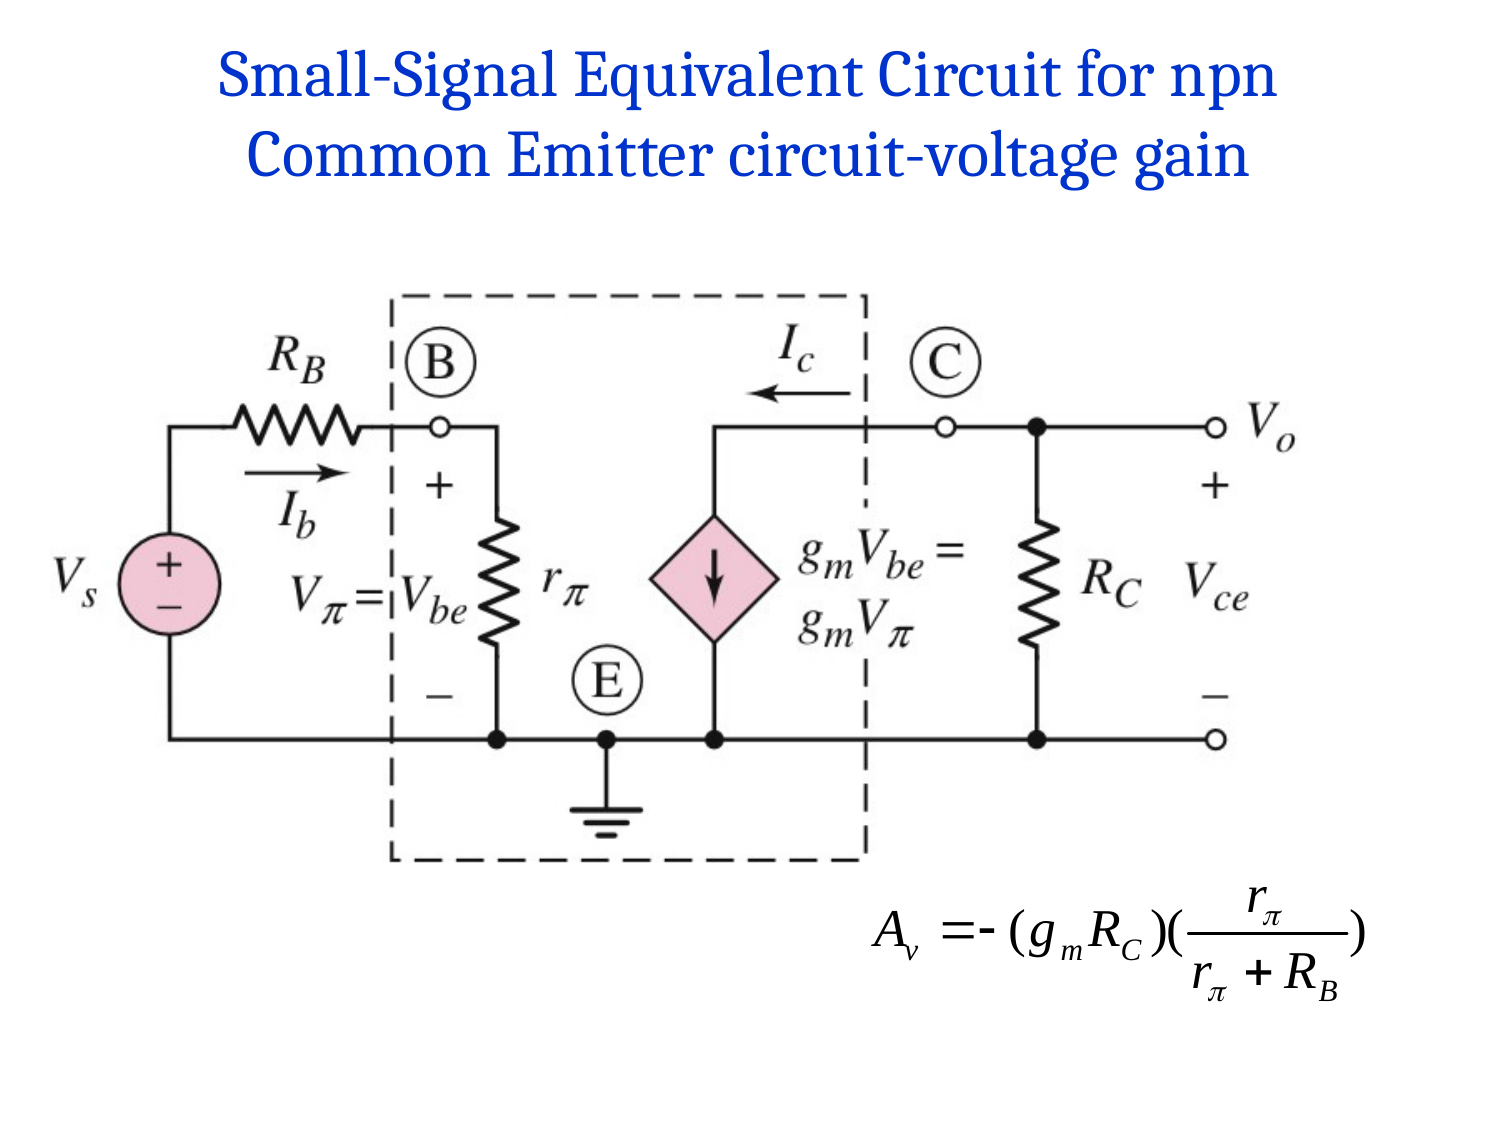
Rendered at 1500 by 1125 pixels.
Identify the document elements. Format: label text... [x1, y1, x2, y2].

title Small-Signal Equivalent Circuit for npn Common Emitter circuit-voltage gain [75, 45, 1425, 175]
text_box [862, 862, 1376, 1014]
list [49, 237, 1301, 871]
